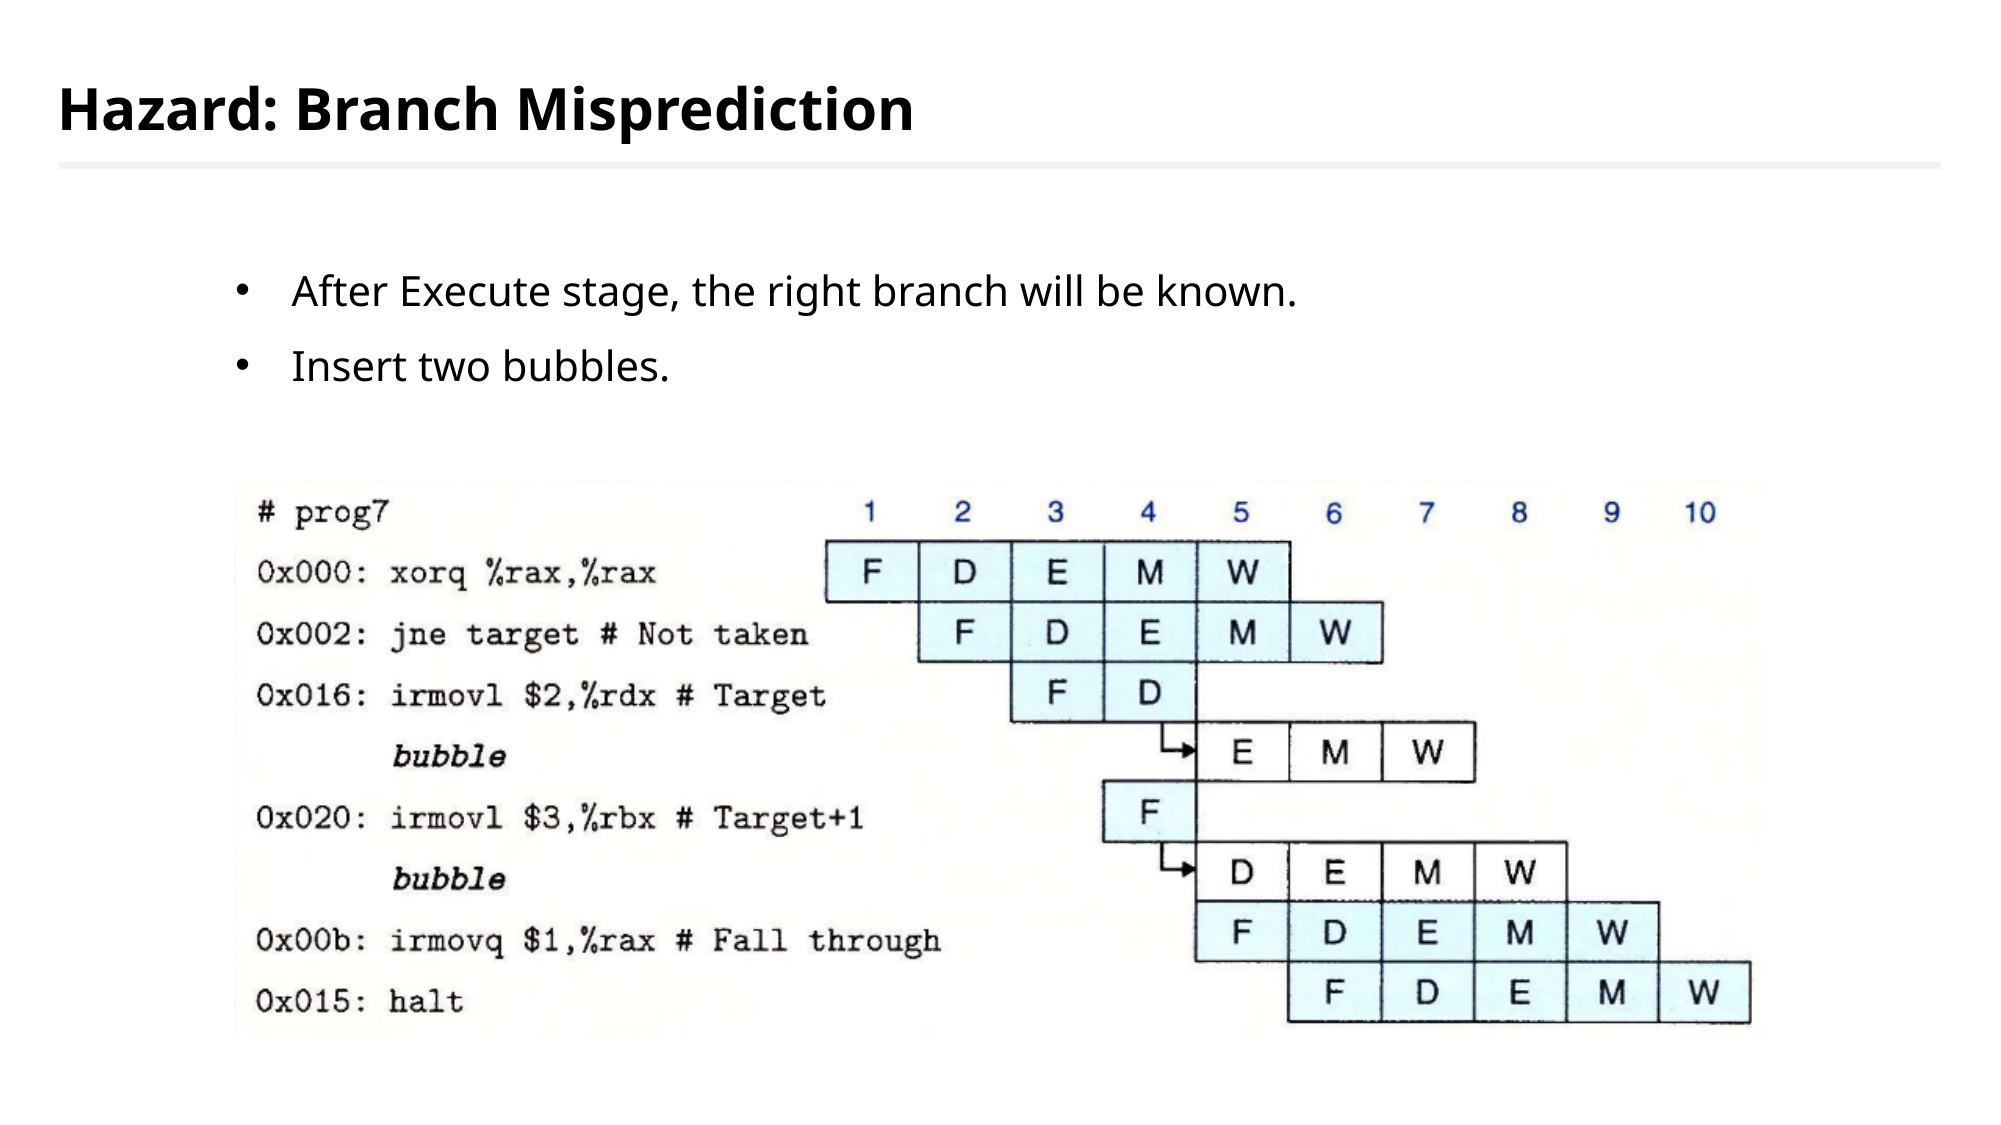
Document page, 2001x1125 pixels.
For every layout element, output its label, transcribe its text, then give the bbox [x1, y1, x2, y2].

text_box After Execute stage, the right branch will be known. Insert two bubbles. [220, 231, 1780, 597]
text_box Hazard: Branch Misprediction [42, 64, 1518, 150]
picture [234, 480, 1766, 1036]
